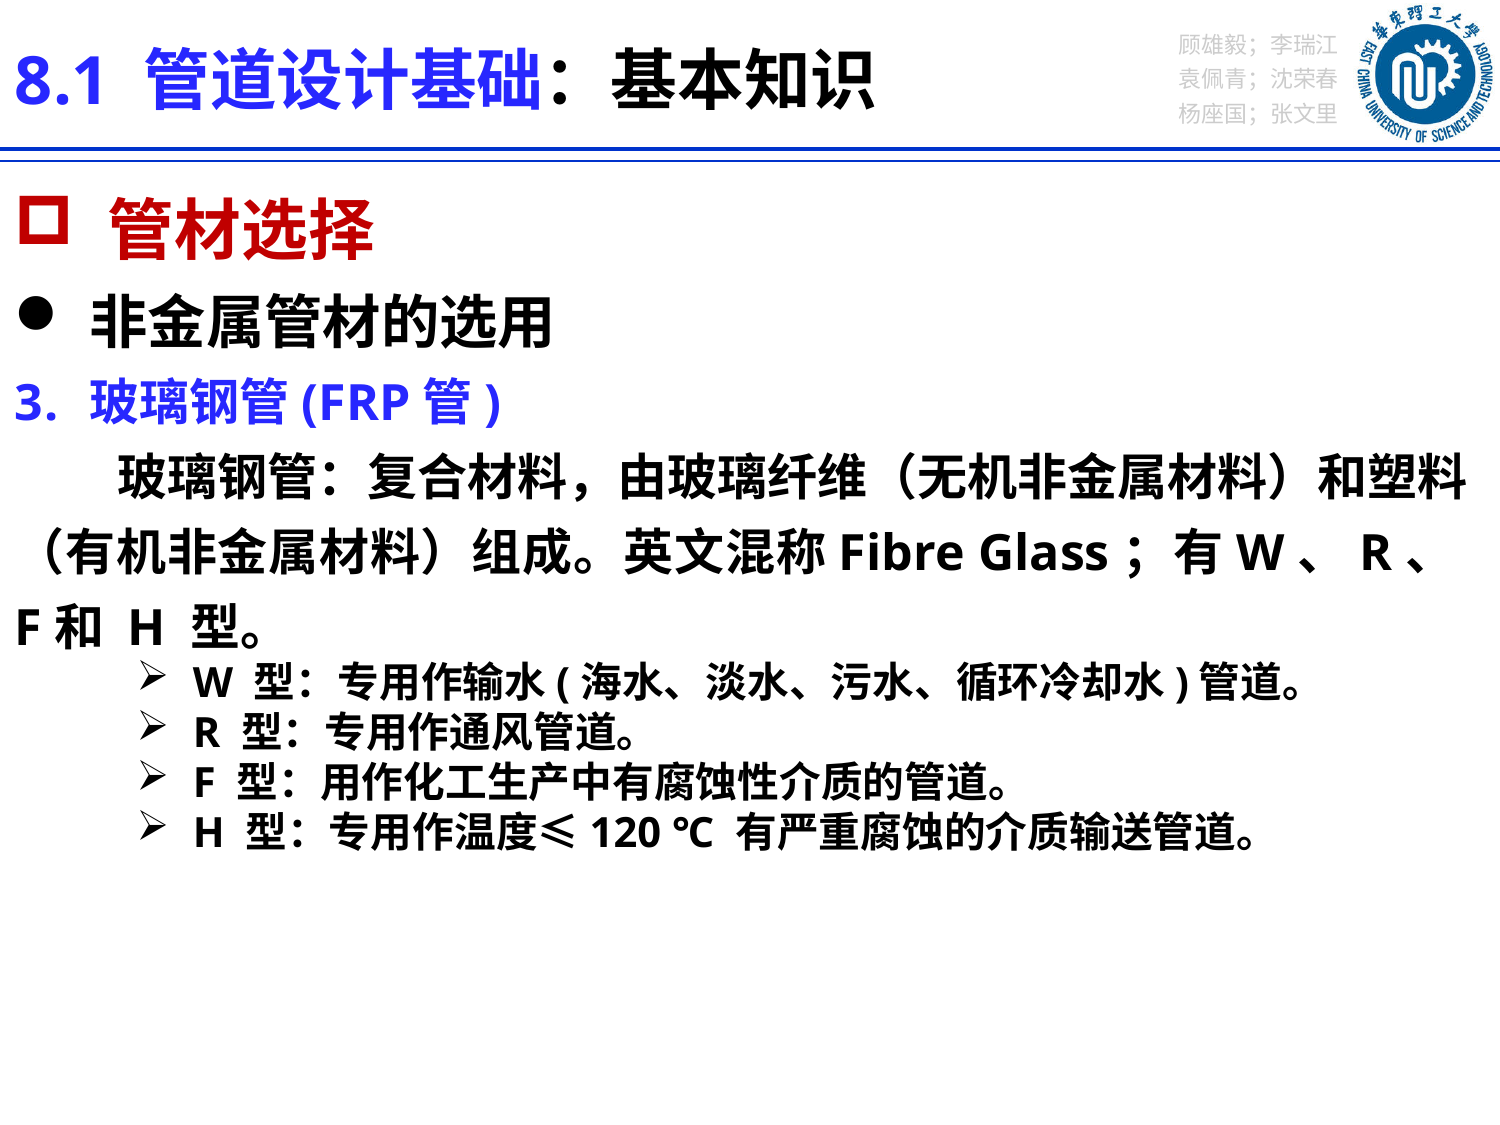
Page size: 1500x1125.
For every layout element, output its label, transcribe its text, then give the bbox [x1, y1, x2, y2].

picture [1353, 126, 1495, 145]
picture [1353, 3, 1495, 30]
text_box 管材选择 非金属管材的选用 玻璃钢管(FRP管) 玻璃钢管：复合材料，由玻璃纤维（无机非金属材料）和塑料（有机非金属材料）组成。英文混称Fibre Glass；有W、R、F和 H 型。 W 型：专用作输水(海水、淡水、污水、循环冷却水)管道。 R 型：专用作通风管道。 F 型：用作化工生产中有腐蚀性介质的管道。 H 型：专用作温度≤120 ℃ 有严重腐蚀的介质输送管道。 [0, 160, 1483, 864]
text_box 8.1 管道设计基础：基本知识 [0, 30, 1500, 126]
